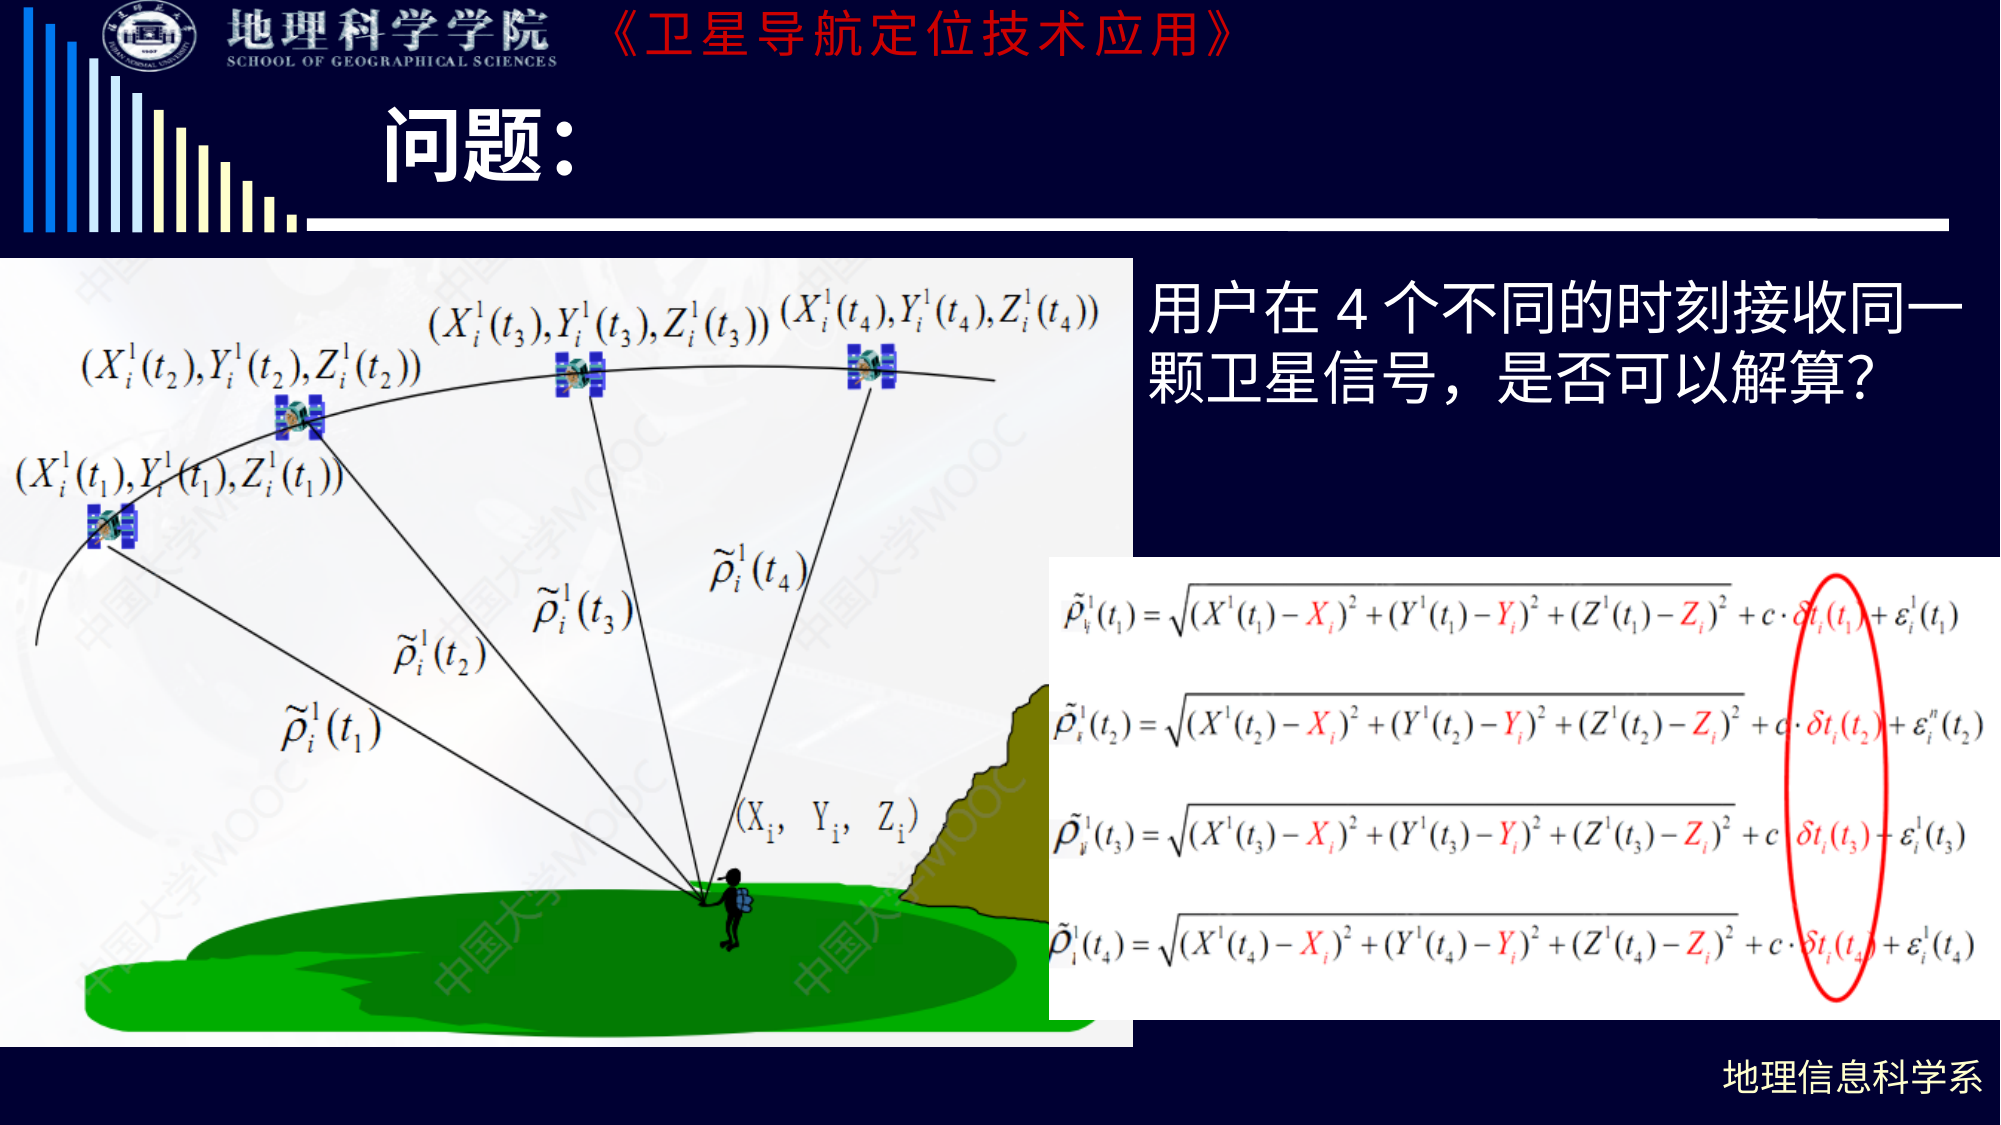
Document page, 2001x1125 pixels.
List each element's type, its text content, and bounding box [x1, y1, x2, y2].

title 问题： [366, 78, 717, 208]
picture [0, 258, 2000, 1047]
text_box 用户在4个不同的时刻接收同一颗卫星信号，是否可以解算？ [1137, 263, 1981, 419]
